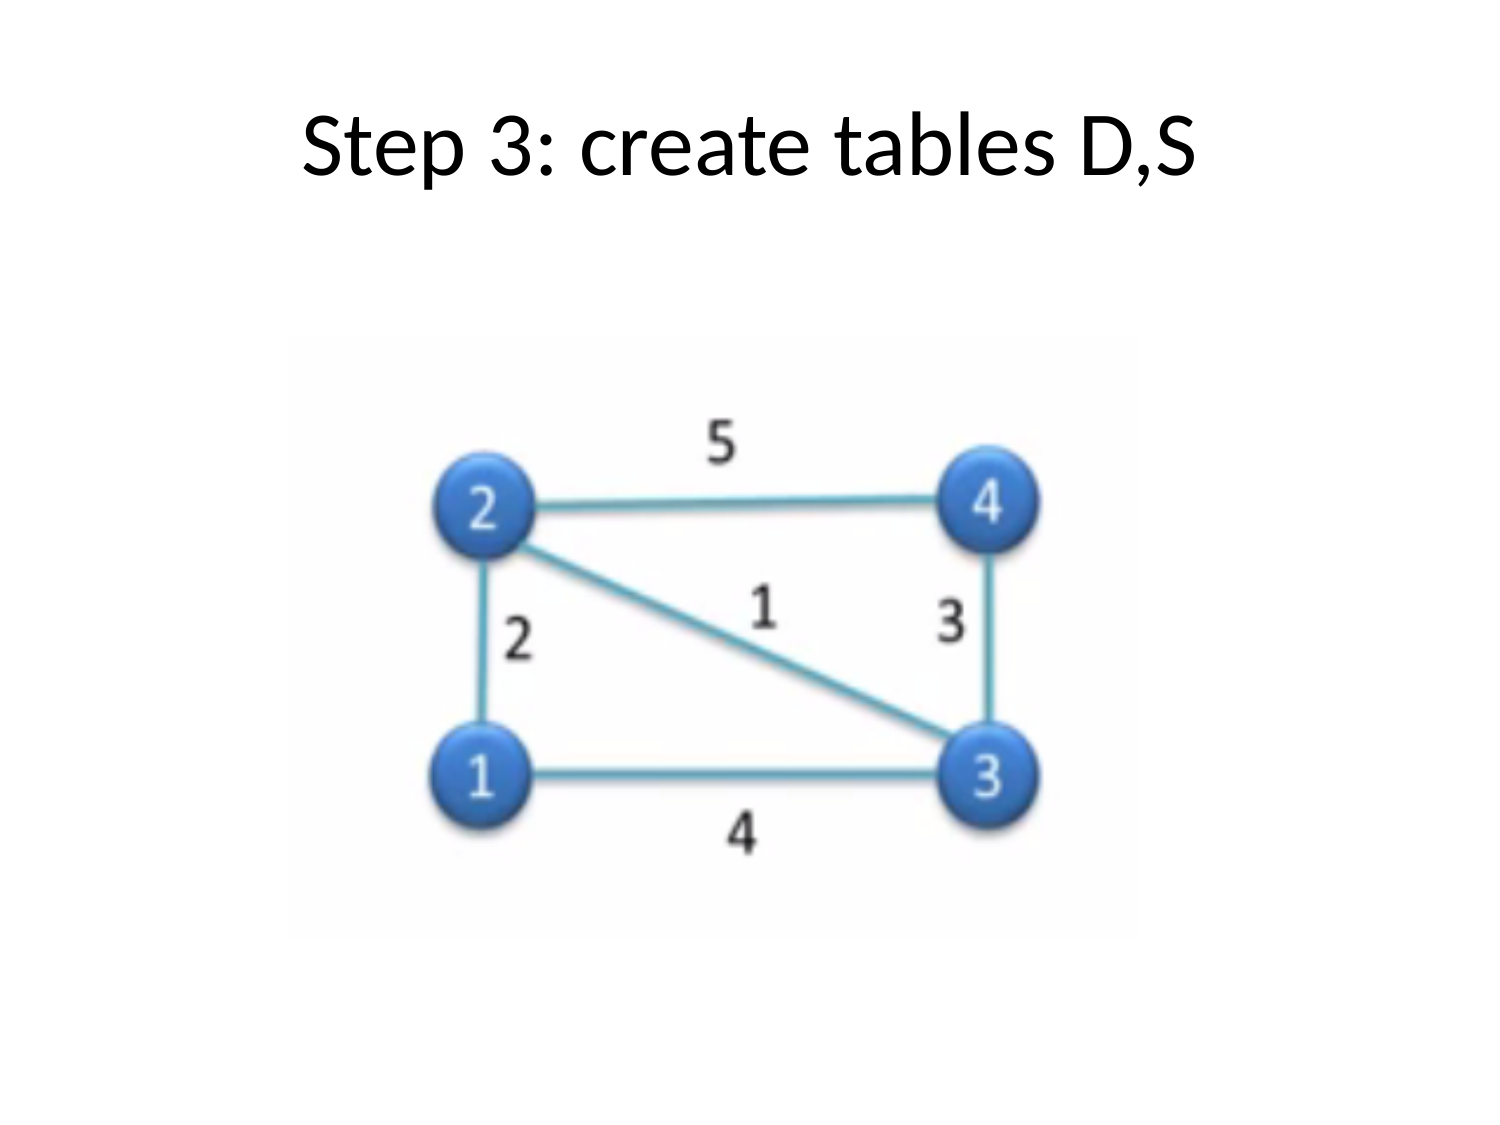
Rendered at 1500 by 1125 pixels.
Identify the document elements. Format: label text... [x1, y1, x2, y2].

title Step 3: create tables D,S [75, 45, 1425, 233]
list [287, 337, 1138, 938]
